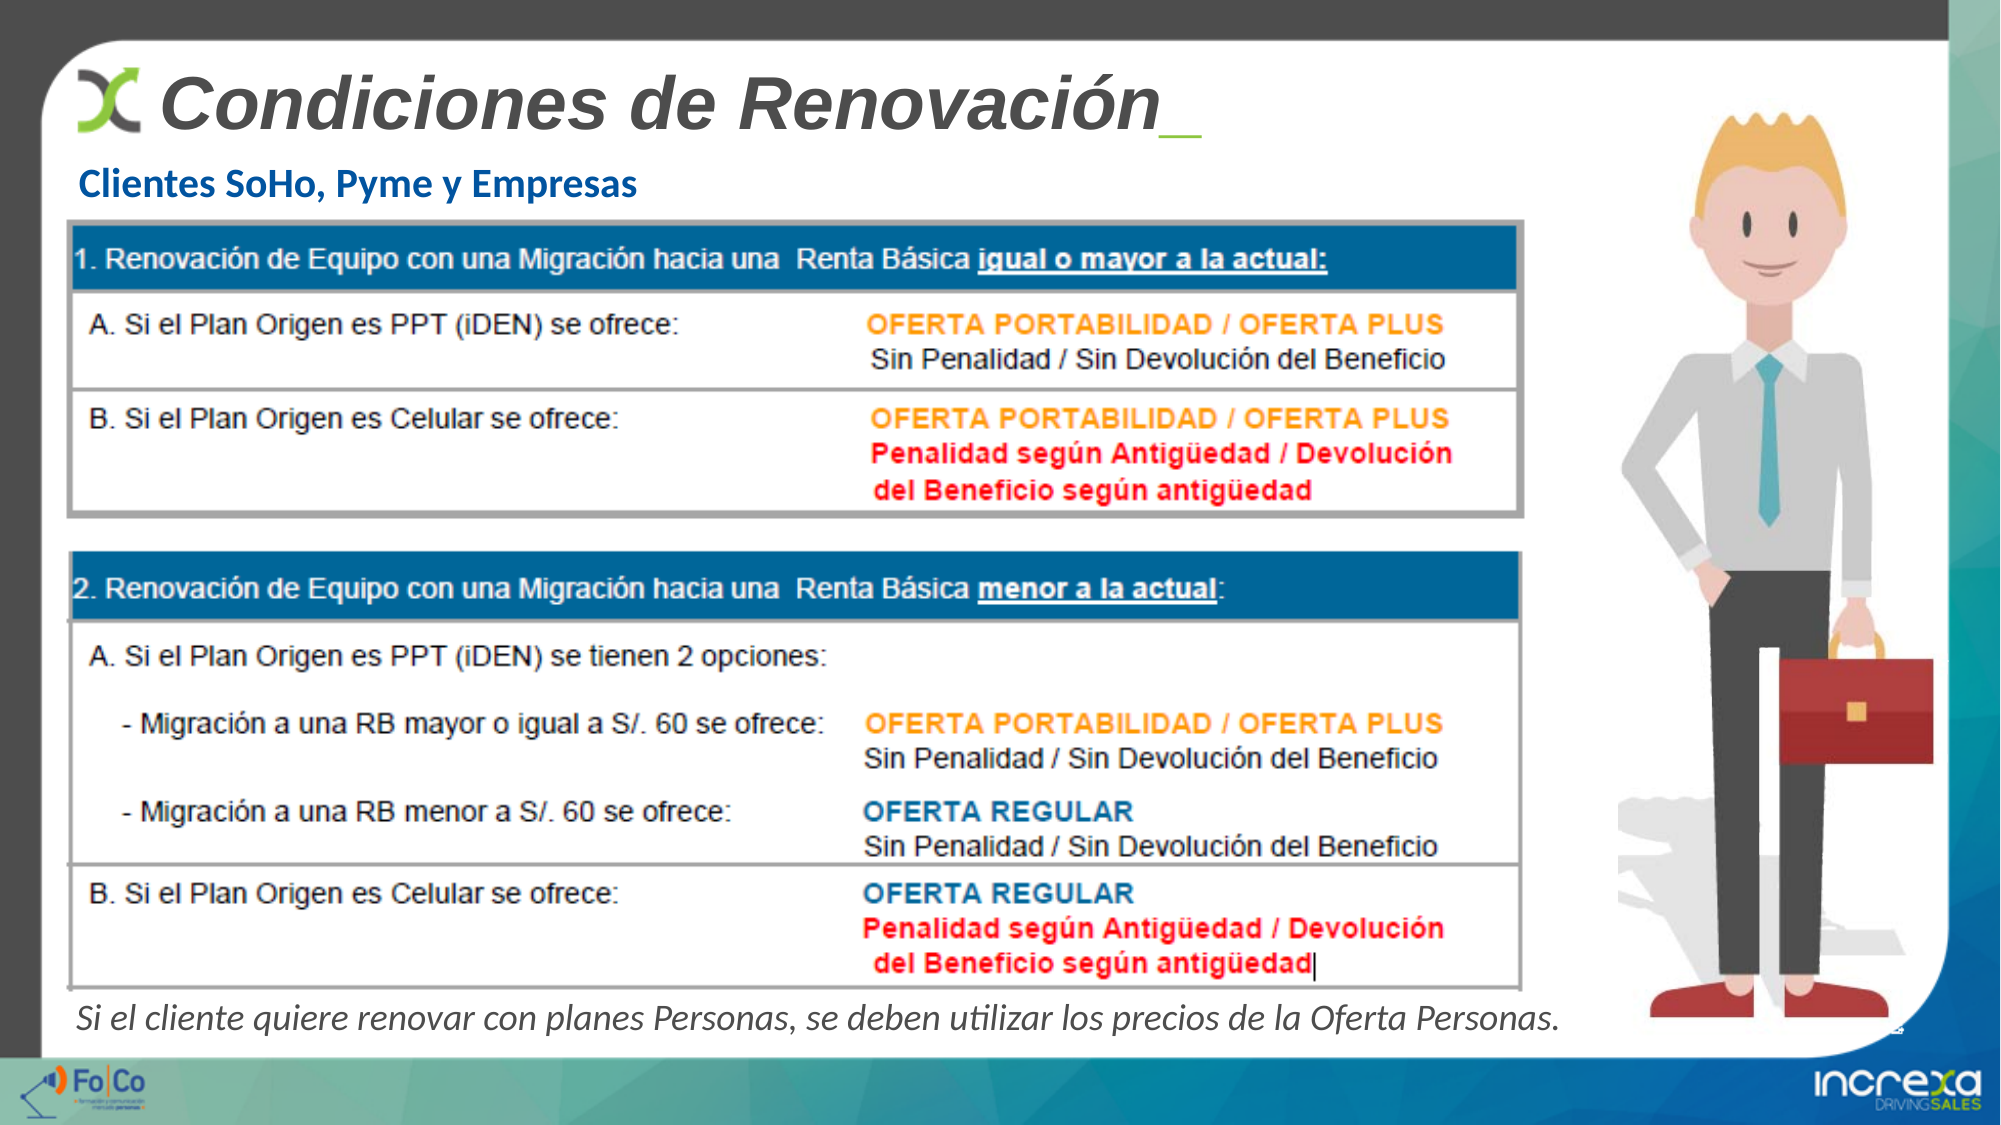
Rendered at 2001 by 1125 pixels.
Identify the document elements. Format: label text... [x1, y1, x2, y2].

text_box Condiciones de Renovación_ [145, 47, 1376, 152]
text_box Si el cliente quiere renovar con planes Personas, se deben utilizar los precios de la Oferta Personas. [61, 985, 1619, 1046]
text_box Clientes SoHo, Pyme y Empresas [63, 148, 653, 213]
picture [0, 0, 2001, 1125]
